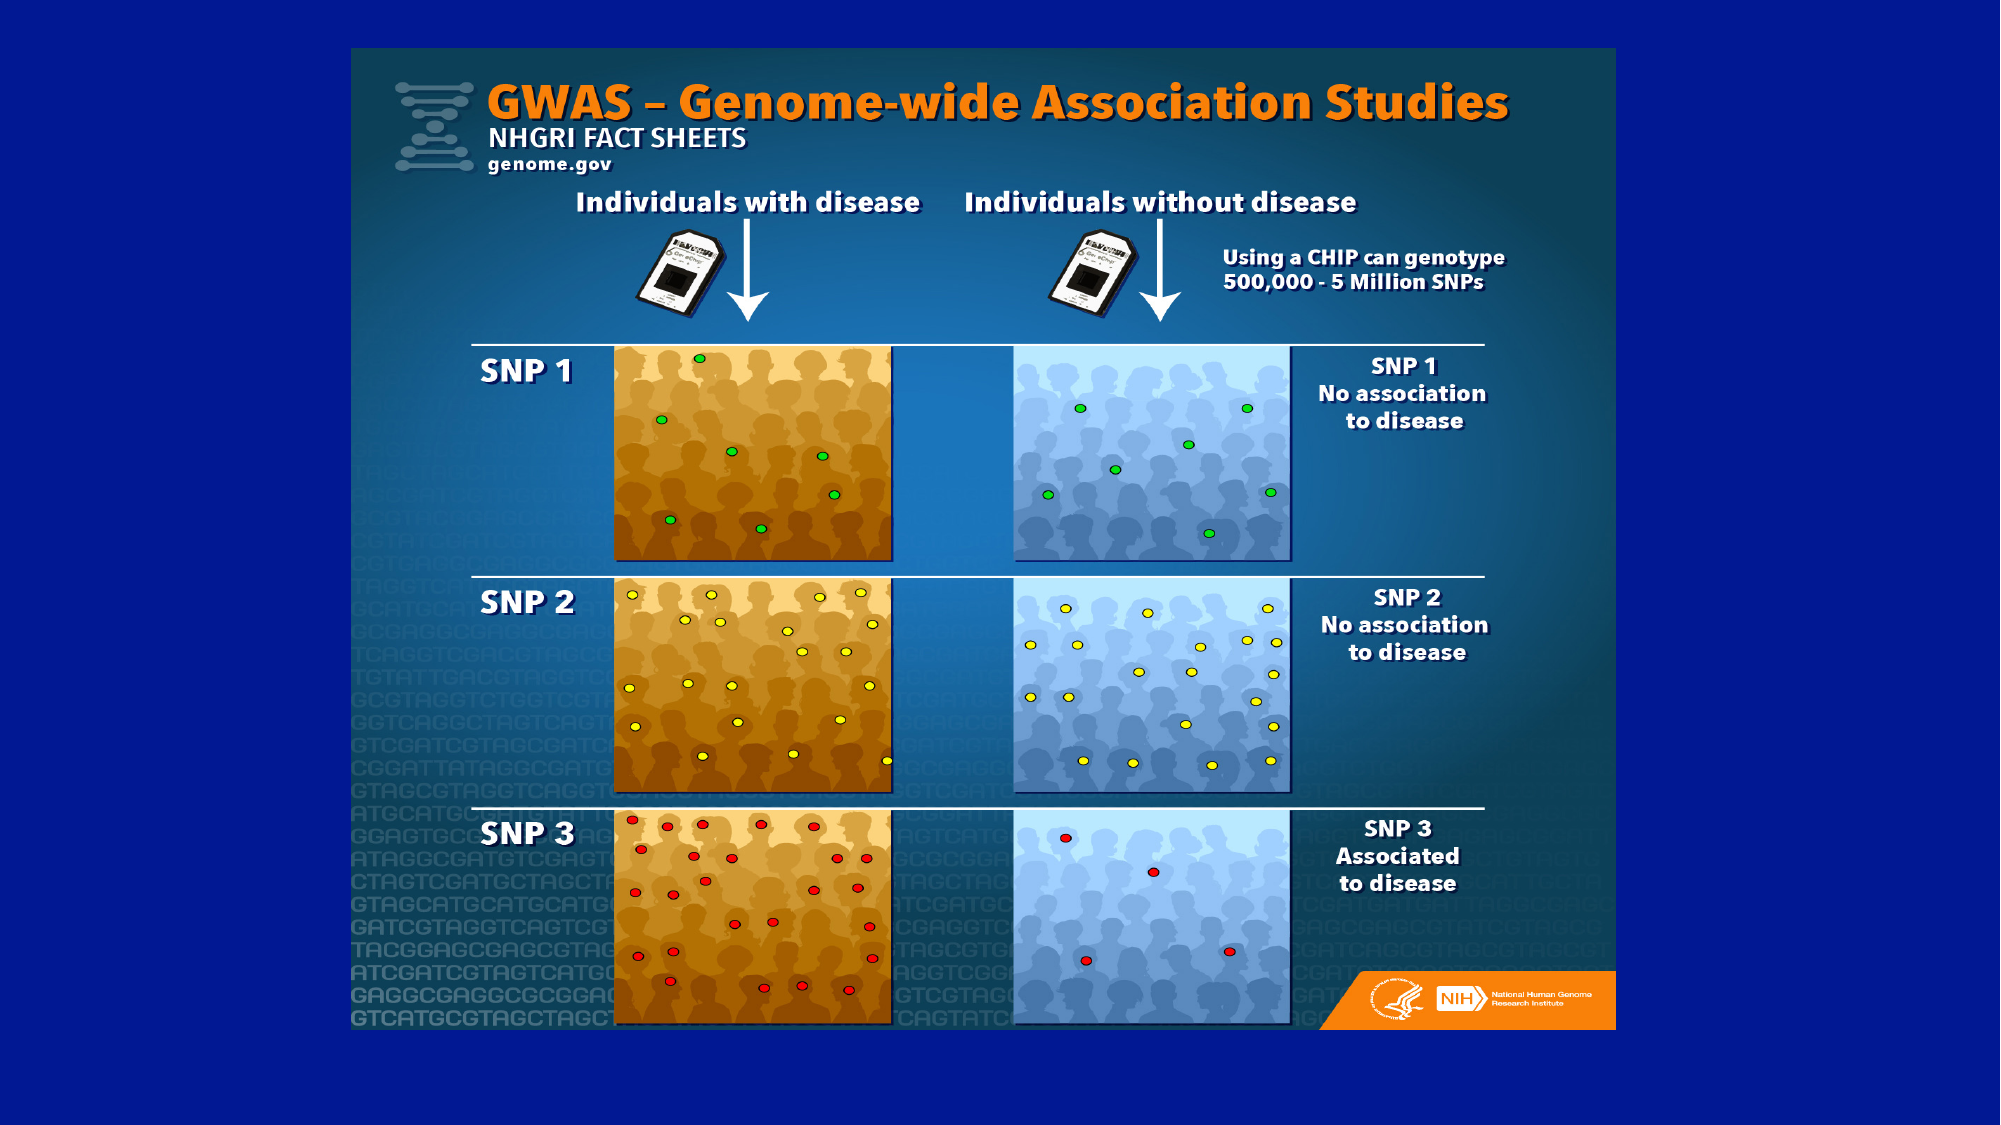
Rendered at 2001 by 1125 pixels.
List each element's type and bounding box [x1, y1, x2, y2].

picture [351, 48, 1616, 1030]
